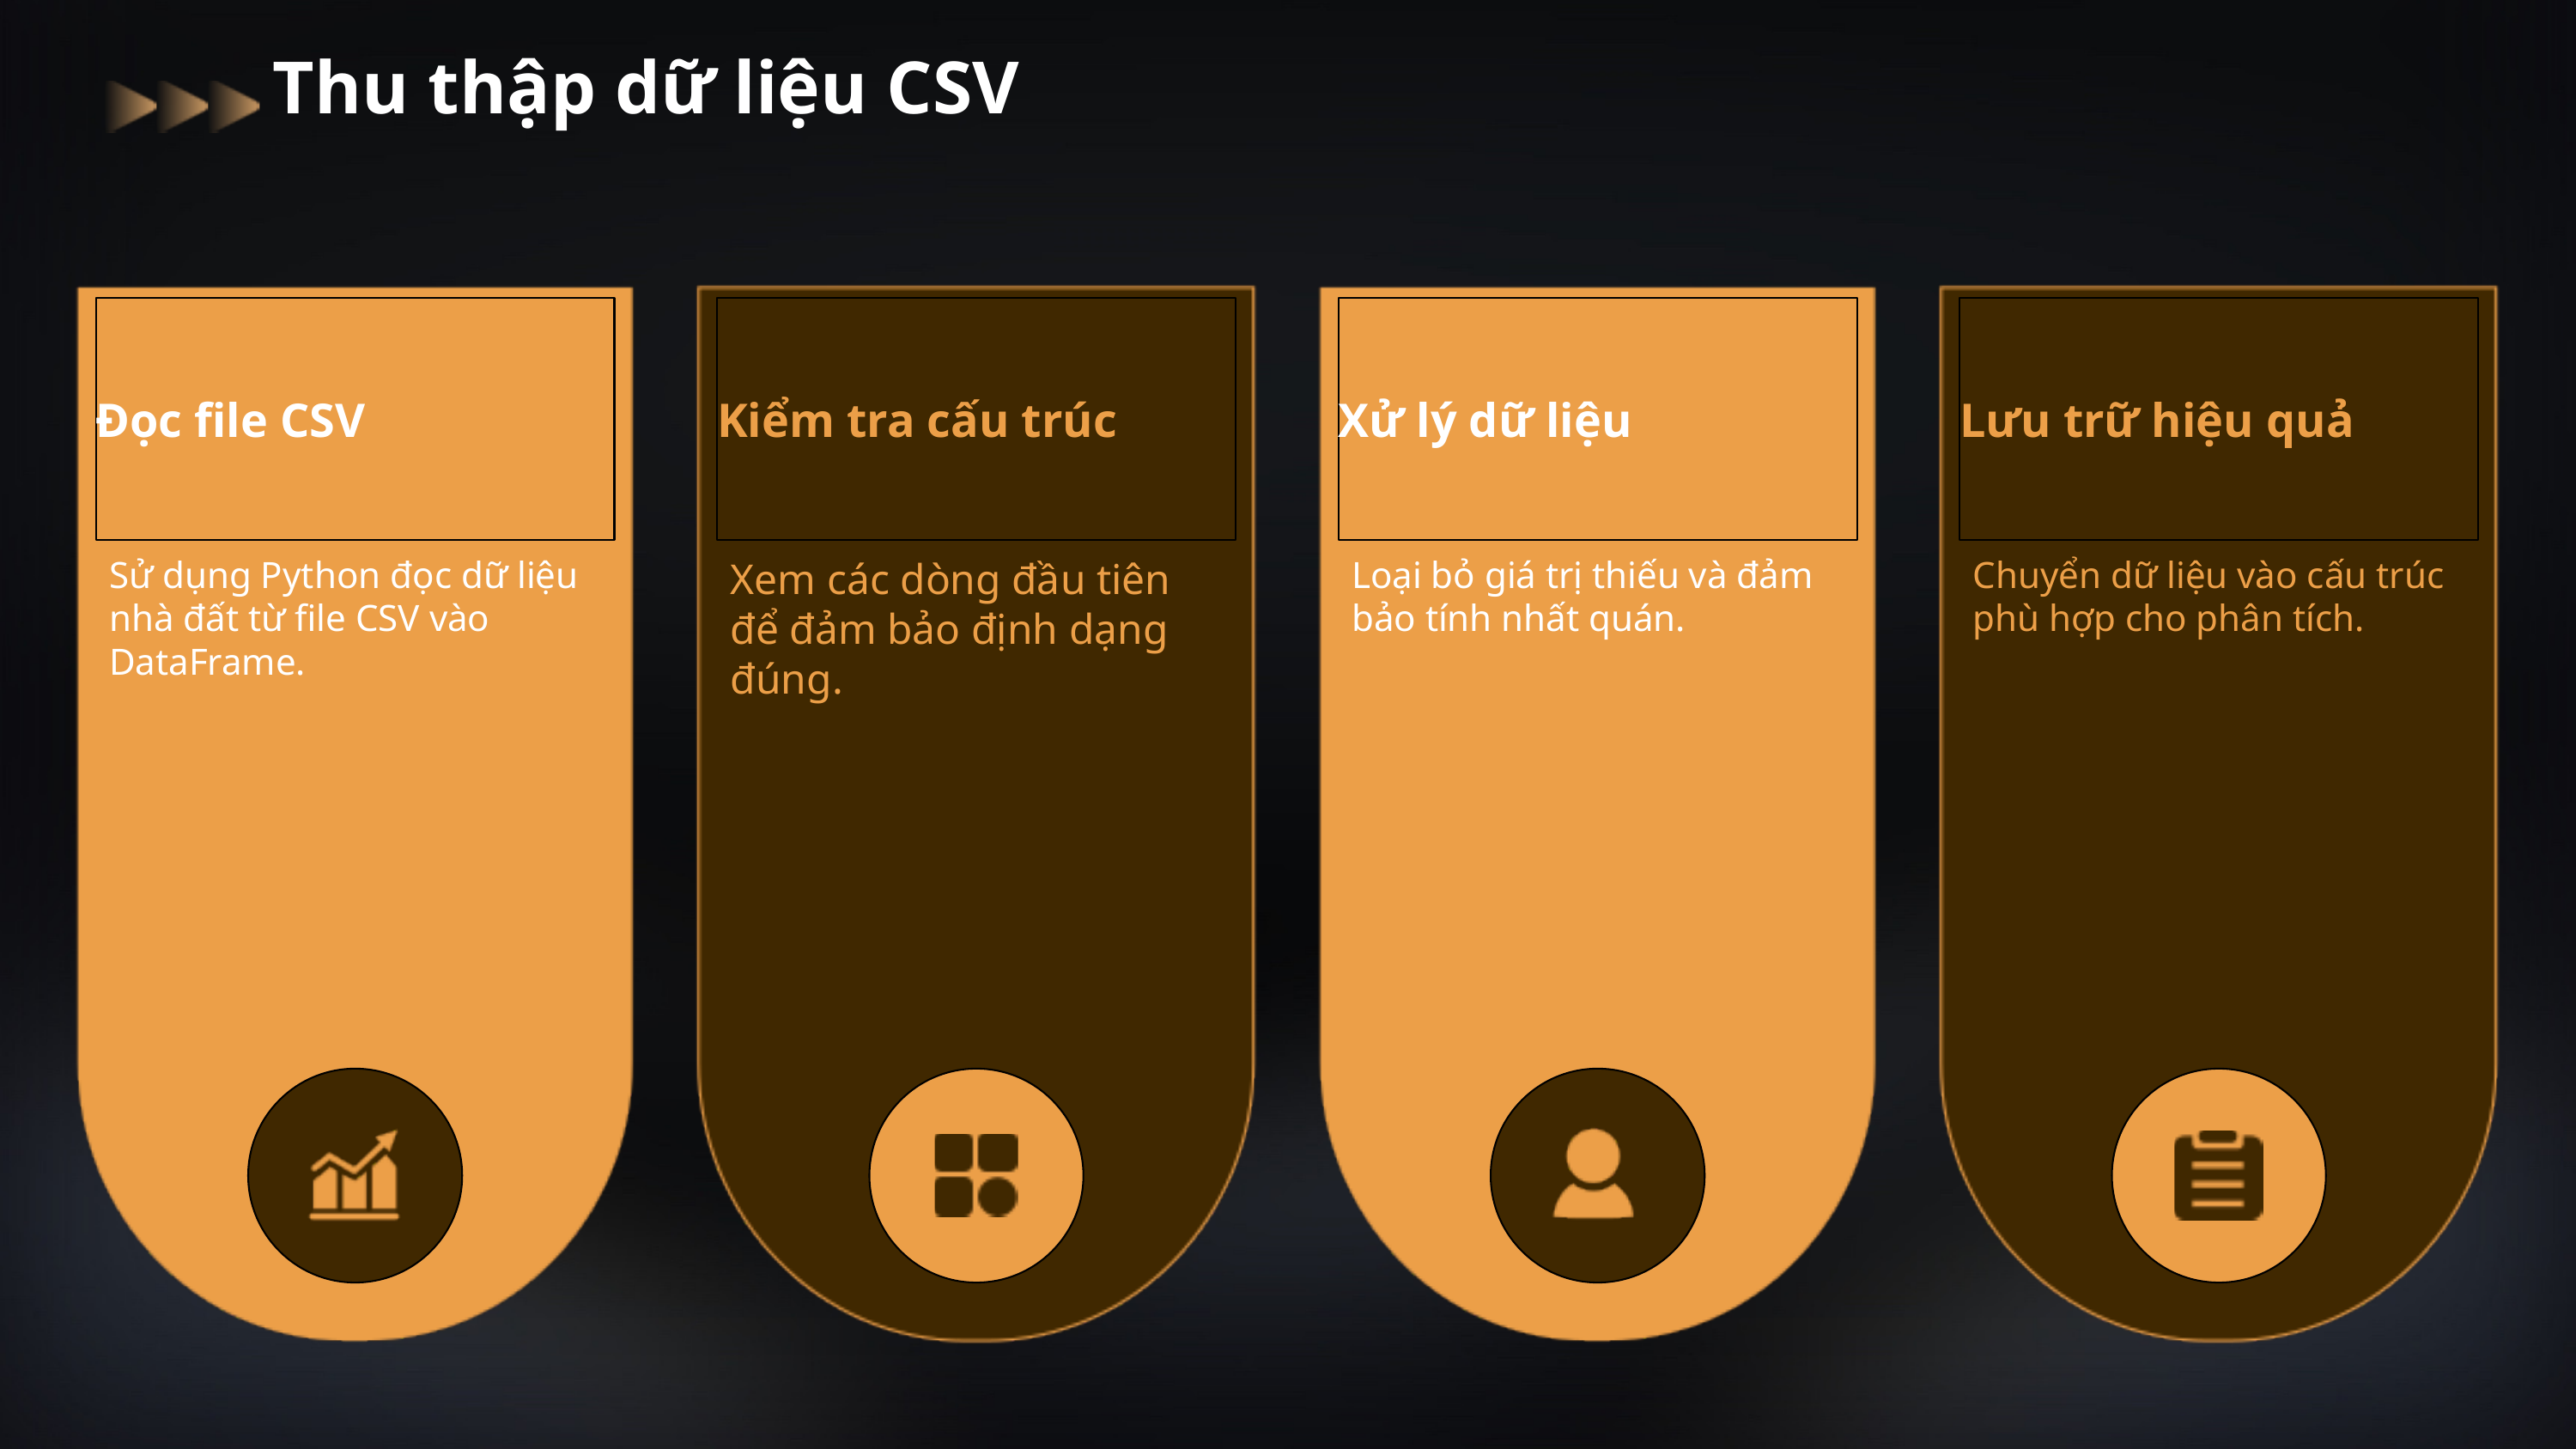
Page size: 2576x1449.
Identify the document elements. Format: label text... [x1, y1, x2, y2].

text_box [869, 1068, 1084, 1283]
text_box Sử dụng Python đọc dữ liệu nhà đất từ file CSV vào DataFrame. [109, 552, 601, 682]
text_box [1311, 281, 1885, 1373]
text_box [716, 297, 1236, 541]
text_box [247, 1068, 463, 1283]
text_box Chuyển dữ liệu vào cấu trúc phù hợp cho phân tích. [1972, 552, 2465, 640]
text_box [105, 81, 157, 133]
text_box [1932, 281, 2506, 1373]
text_box [690, 281, 1263, 1373]
text_box [157, 81, 209, 133]
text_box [1490, 1068, 1705, 1283]
text_box [0, 0, 2576, 1449]
text_box Xem các dòng đầu tiên để đảm bảo định dạng đúng. [730, 553, 1223, 702]
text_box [95, 297, 615, 541]
text_box [209, 81, 260, 133]
text_box Thu thập dữ liệu CSV [272, 31, 2502, 129]
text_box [1959, 297, 2479, 541]
text_box [69, 281, 642, 1373]
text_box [1338, 297, 1857, 541]
text_box Loại bỏ giá trị thiếu và đảm bảo tính nhất quán. [1352, 552, 1844, 640]
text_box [2111, 1068, 2326, 1283]
